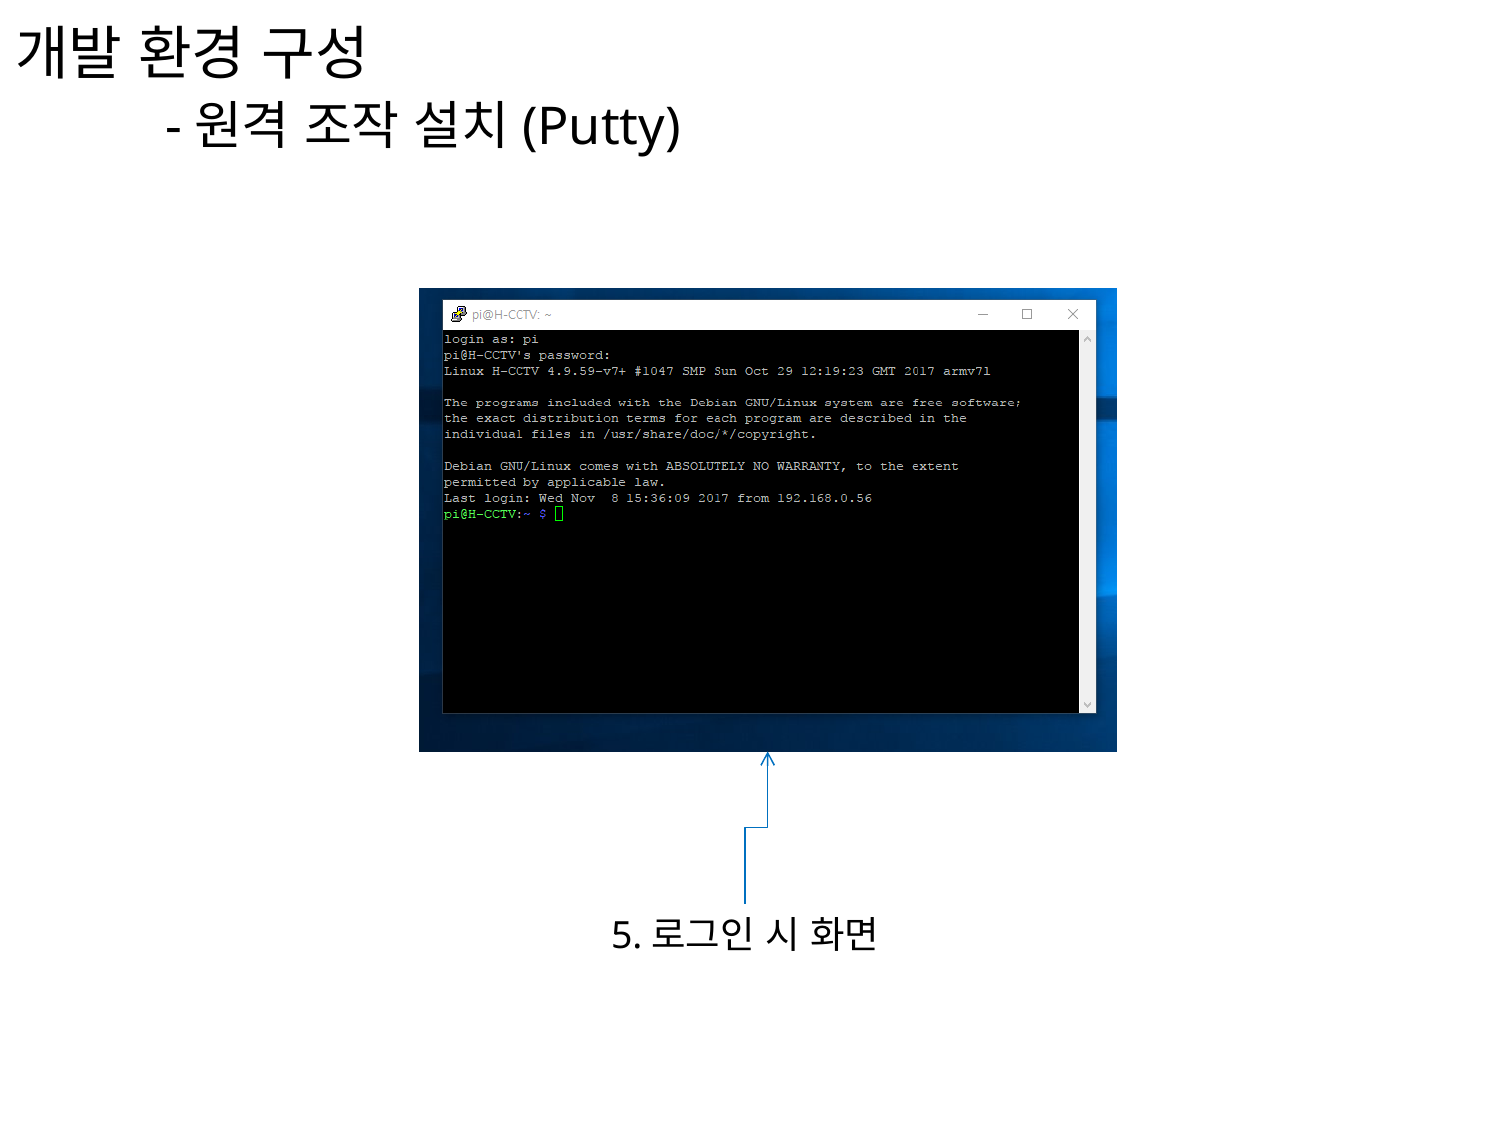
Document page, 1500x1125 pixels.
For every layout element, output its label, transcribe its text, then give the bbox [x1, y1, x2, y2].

title 개발 환경 구성 -원격 조작 설치(Putty) [0, 8, 1350, 197]
picture [418, 288, 1117, 752]
text_box 5.로그인 시 화면 [31, 903, 1459, 964]
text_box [680, 815, 833, 839]
